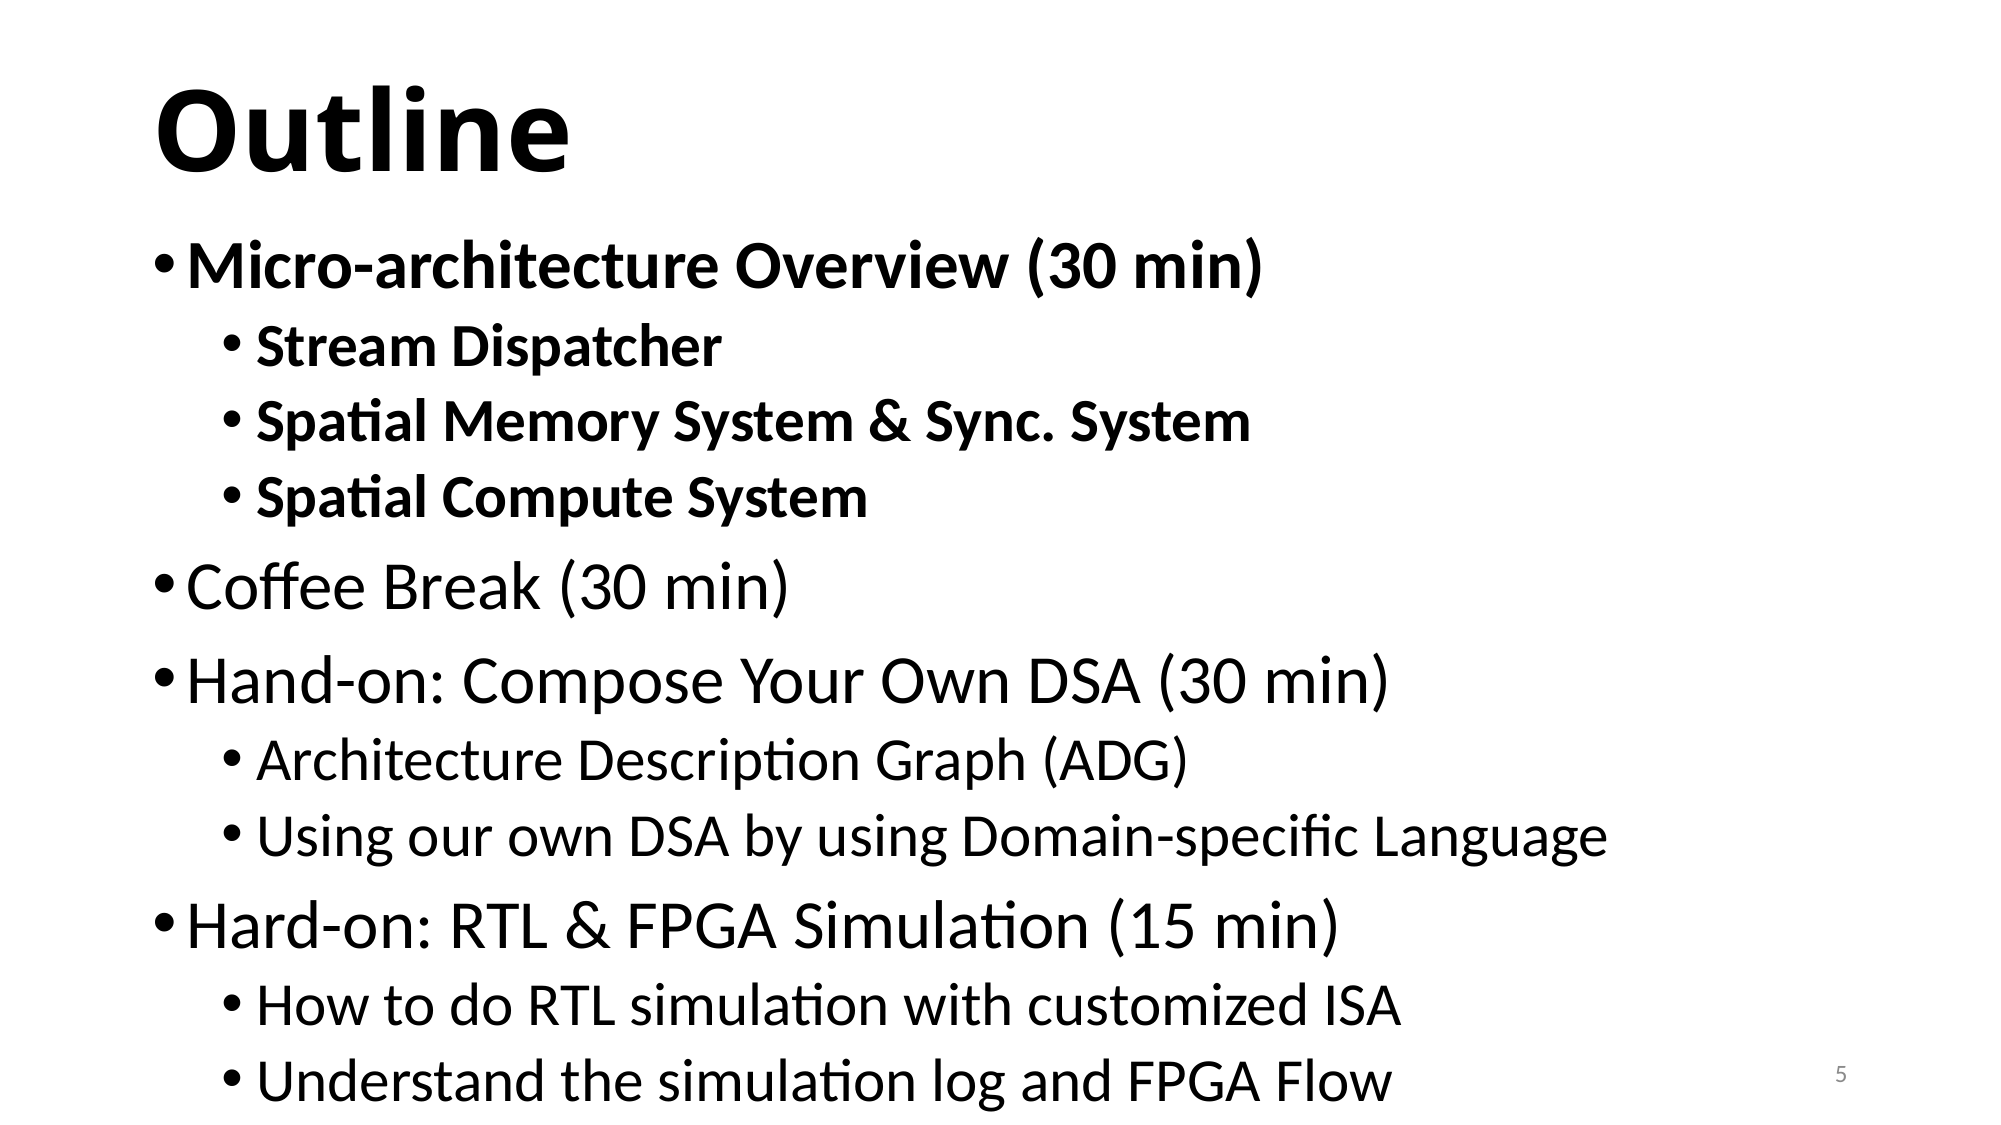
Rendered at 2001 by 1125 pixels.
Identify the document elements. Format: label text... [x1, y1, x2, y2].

title Outline [137, 59, 1863, 212]
slide_number 5 [1412, 1042, 1863, 1103]
list Micro-architecture Overview (30 min) Stream Dispatcher Spatial Memory System & Sync. System Spatial Compute System Coffee Break (30 min) Hand-on: Compose Your Own DSA (30 min) Architecture Description Graph (ADG) Using our own DSA by using Domain-specific Language Hard-on: RTL & FPGA Simulation (15 min) How to do RTL simulation with customized ISA Understand the simulation log and FPGA Flow [137, 221, 1863, 1125]
